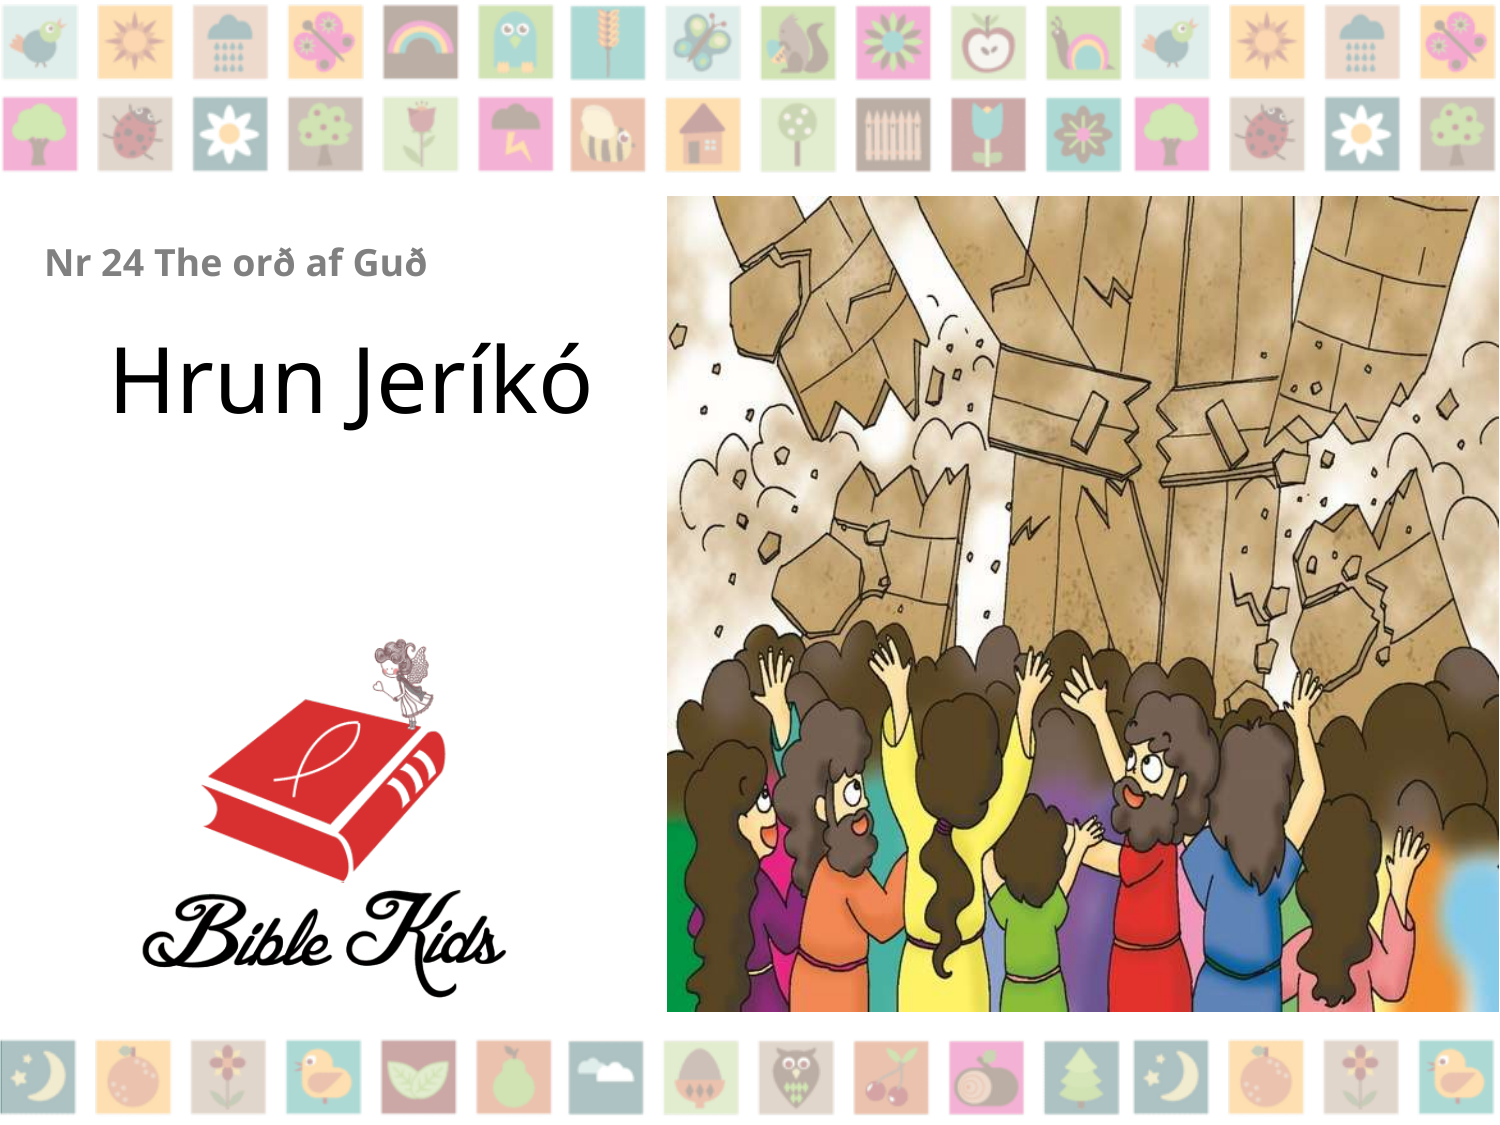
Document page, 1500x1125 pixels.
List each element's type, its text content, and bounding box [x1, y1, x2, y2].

picture [117, 600, 544, 1027]
picture [666, 195, 1499, 1012]
text_box Hrun Jeríkó [29, 314, 661, 440]
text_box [0, 3, 1500, 181]
text_box Nr 24 The orð af Guð [29, 231, 526, 292]
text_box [0, 1028, 1500, 1118]
